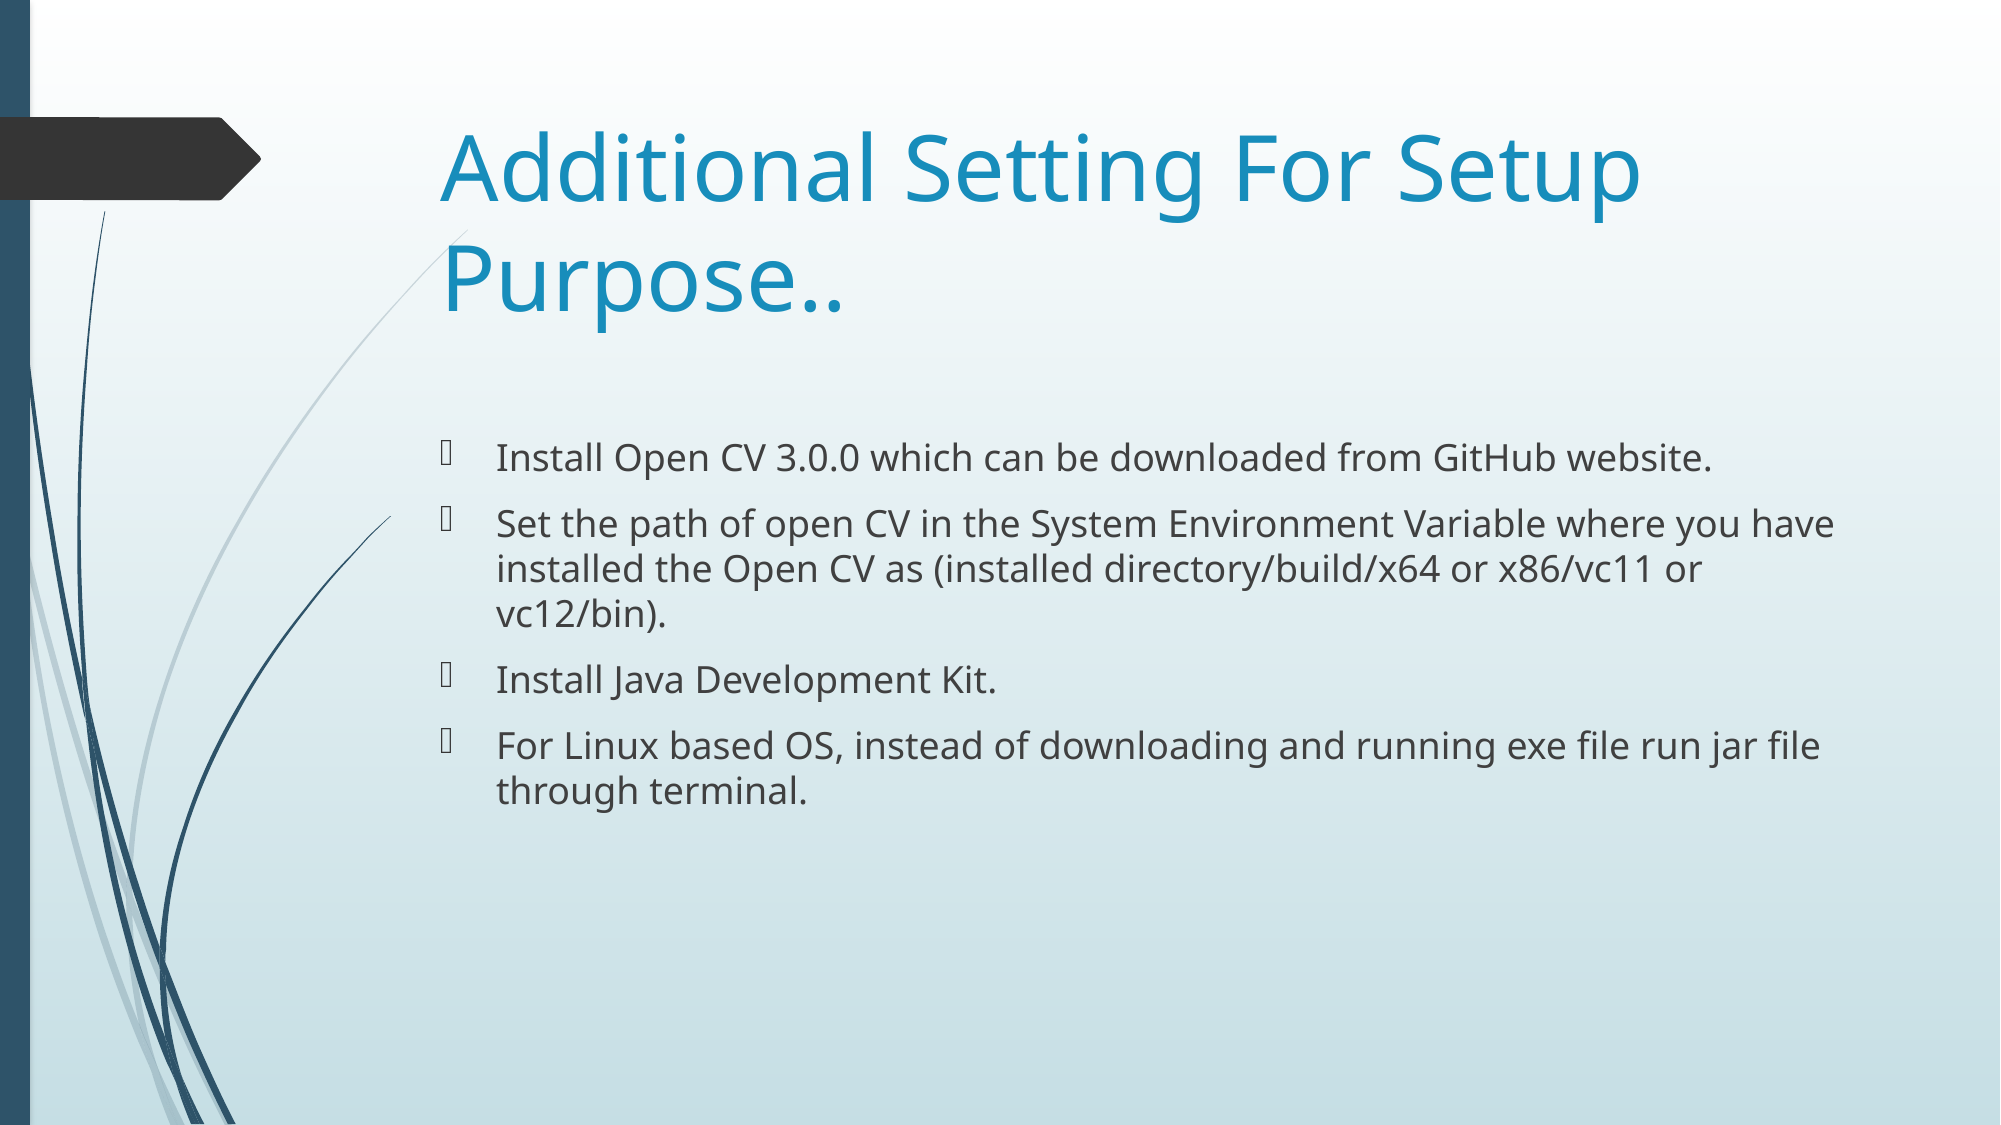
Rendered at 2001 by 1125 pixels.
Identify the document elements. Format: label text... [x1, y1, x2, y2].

title Additional Setting For Setup Purpose.. [425, 102, 1888, 313]
list Install Open CV 3.0.0 which can be downloaded from GitHub website. Set the path of open CV in the System Environment Variable where you have installed the Open CV as (installed directory/build/x64 or x86/vc11 or vc12/bin). Install Java Development Kit. For Linux based OS, instead of downloading and running exe file run jar file through terminal. [424, 426, 1888, 970]
